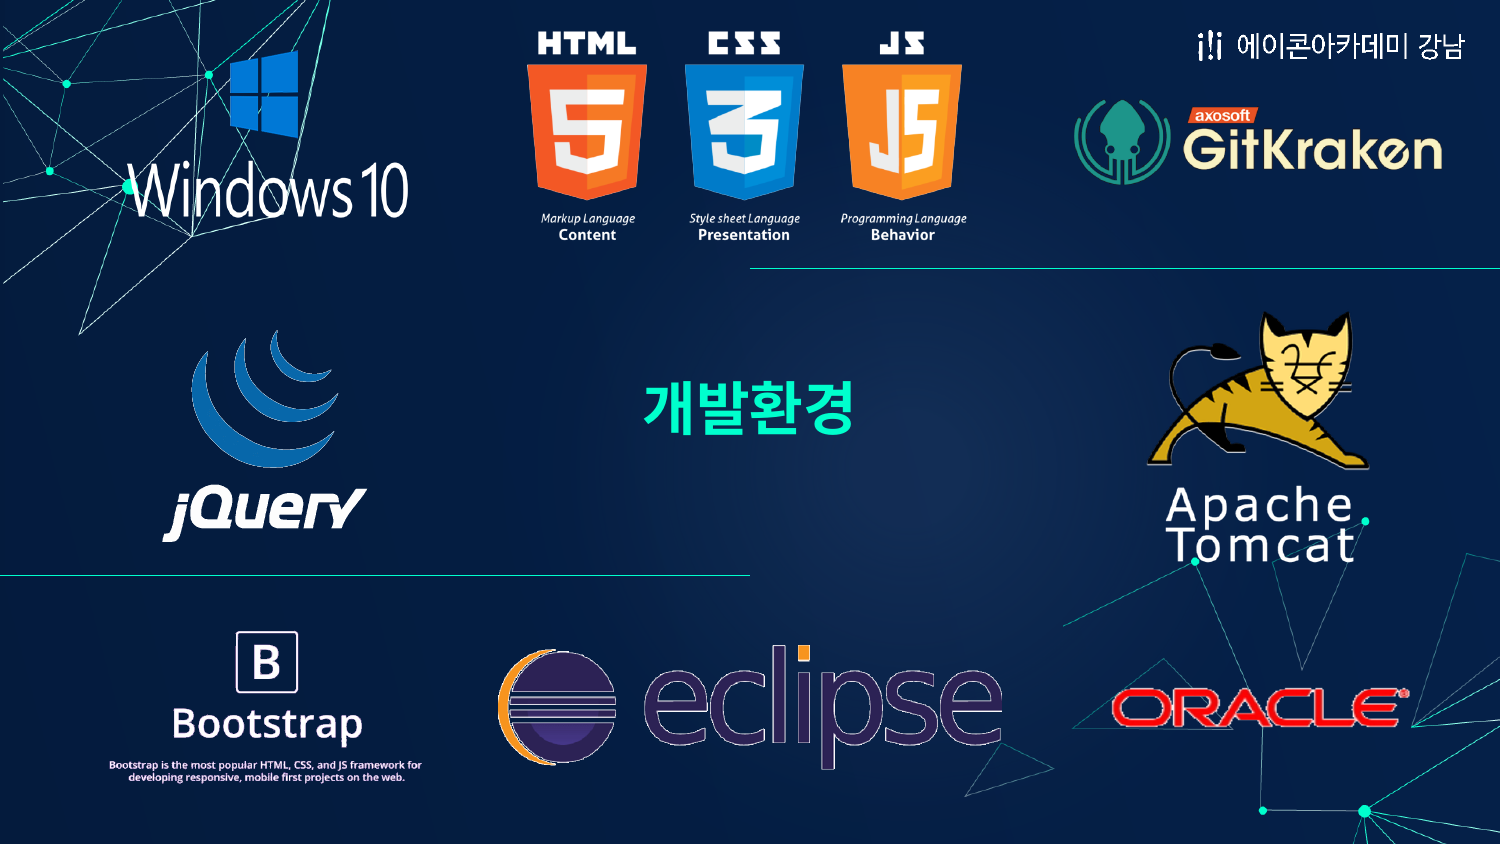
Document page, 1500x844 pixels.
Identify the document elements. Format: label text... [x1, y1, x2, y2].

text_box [158, 329, 371, 542]
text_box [1100, 279, 1414, 593]
picture [0, 0, 1500, 844]
title 개발환경 [432, 120, 1068, 458]
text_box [120, 19, 413, 265]
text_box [527, 31, 973, 253]
